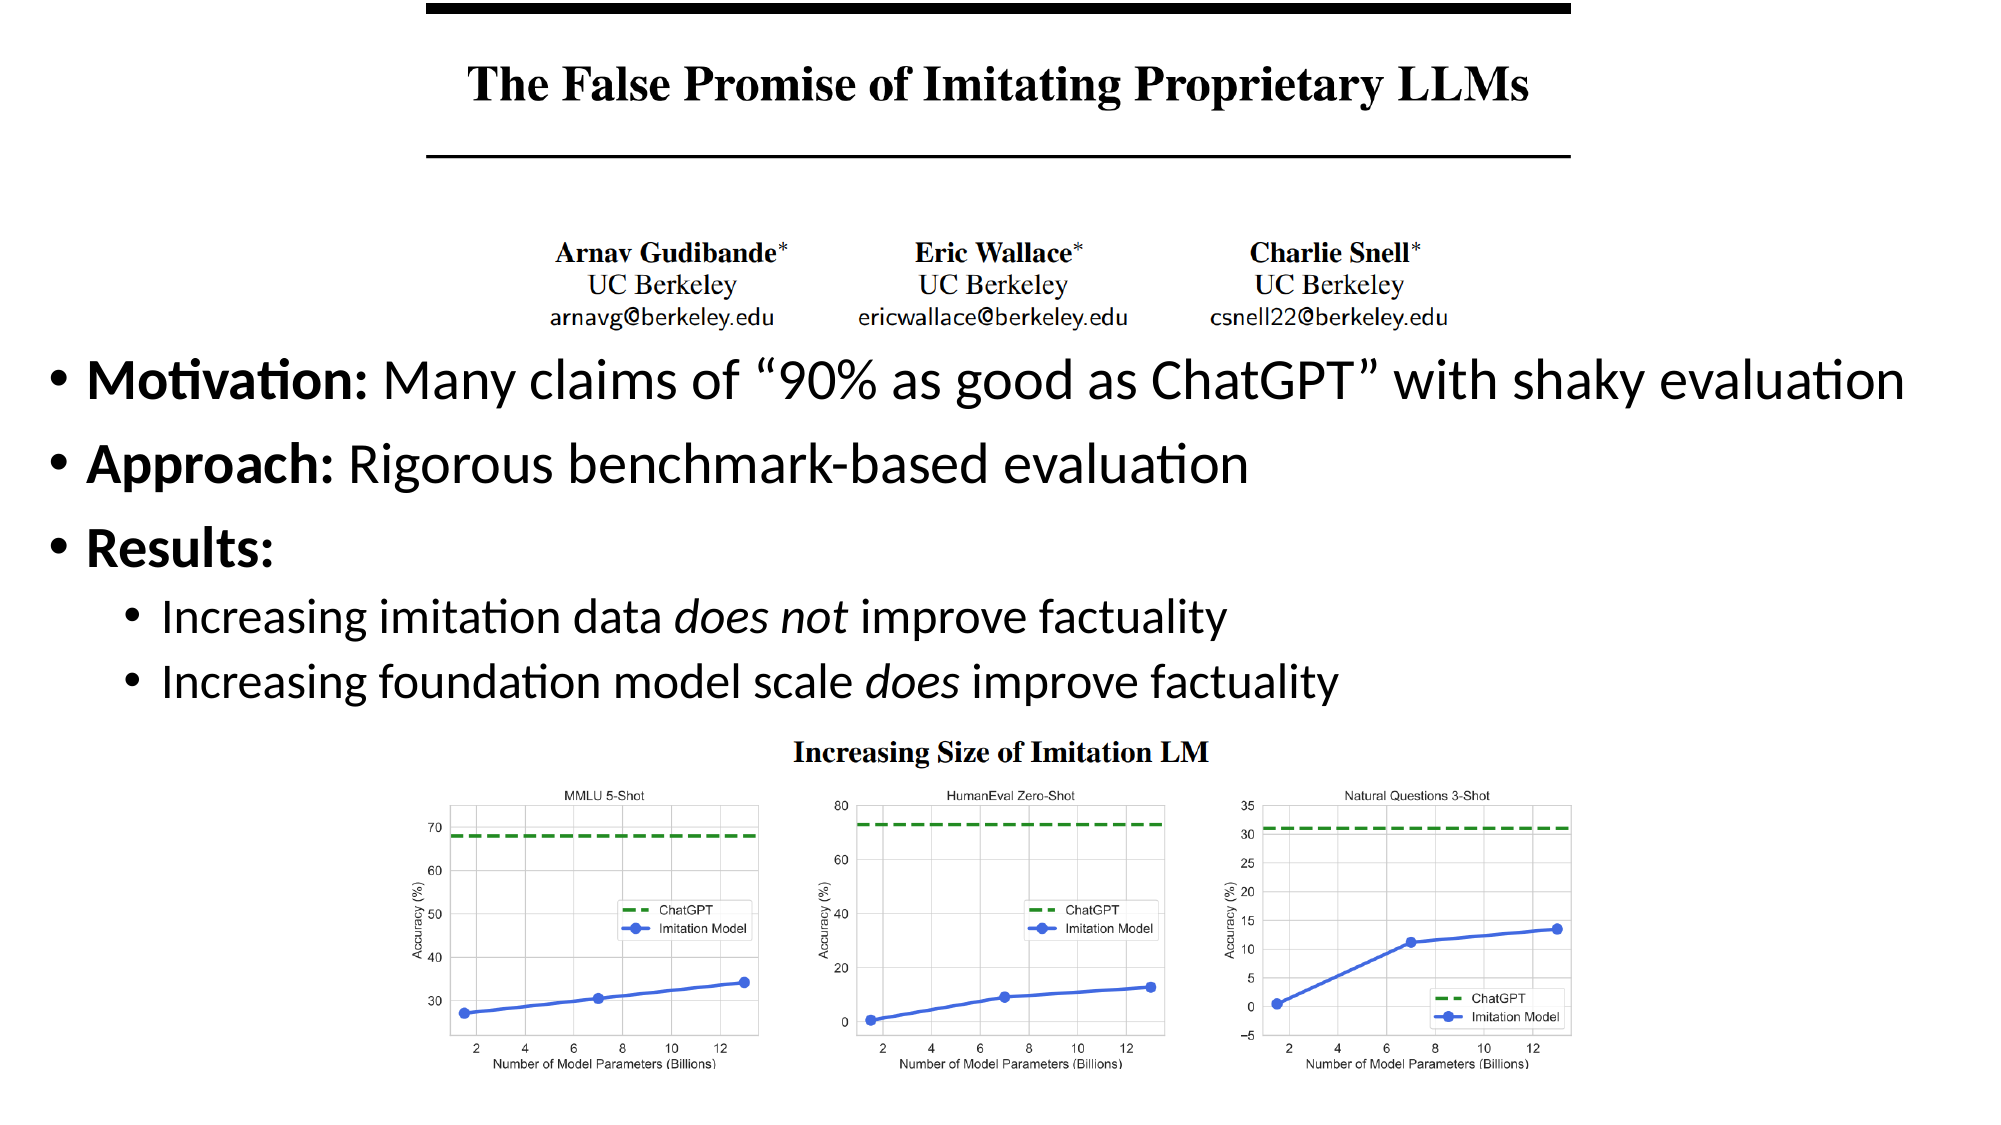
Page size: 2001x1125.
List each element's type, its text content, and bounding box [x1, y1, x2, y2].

picture [395, 730, 1586, 1082]
list Motivation: Many claims of “90% as good as ChatGPT” with shaky evaluation Approach: Rigorous benchmark-based evaluation Results: Increasing imitation data does not improve factuality Increasing foundation model scale does improve factuality [33, 342, 1947, 1014]
picture [421, 0, 1578, 343]
